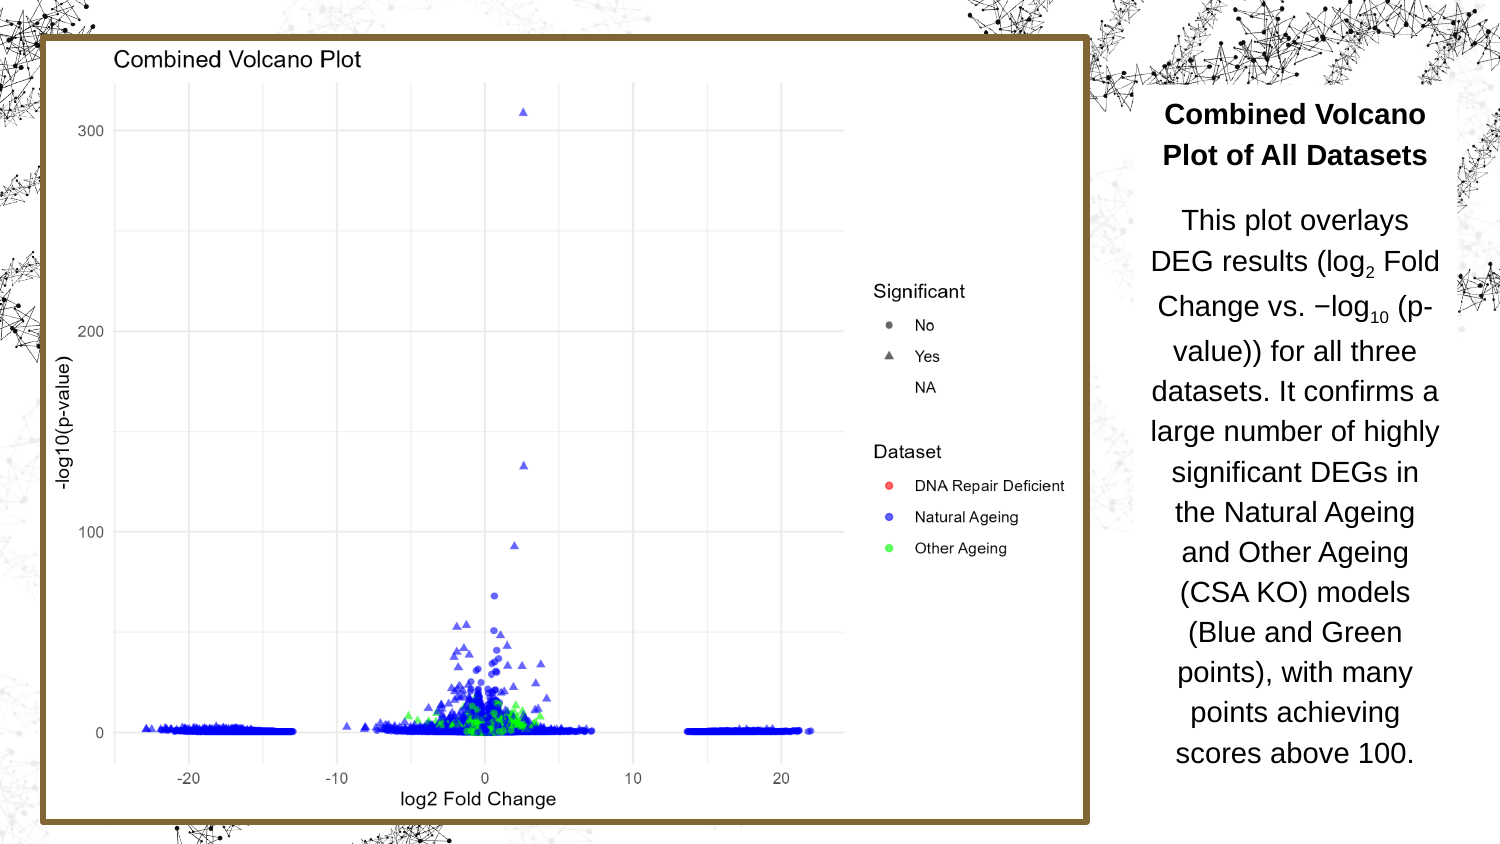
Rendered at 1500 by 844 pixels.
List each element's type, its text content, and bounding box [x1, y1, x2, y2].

picture [0, 0, 1500, 844]
subtitle Combined Volcano Plot of All Datasets This plot overlays DEG results (log2 Fold Change vs. −log10​ (p-value)) for all three datasets. It confirms a large number of highly significant DEGs in the Natural Ageing and Other Ageing (CSA KO) models (Blue and Green points), with many points achieving scores above 100. [1133, 84, 1458, 775]
picture [45, 40, 1084, 819]
